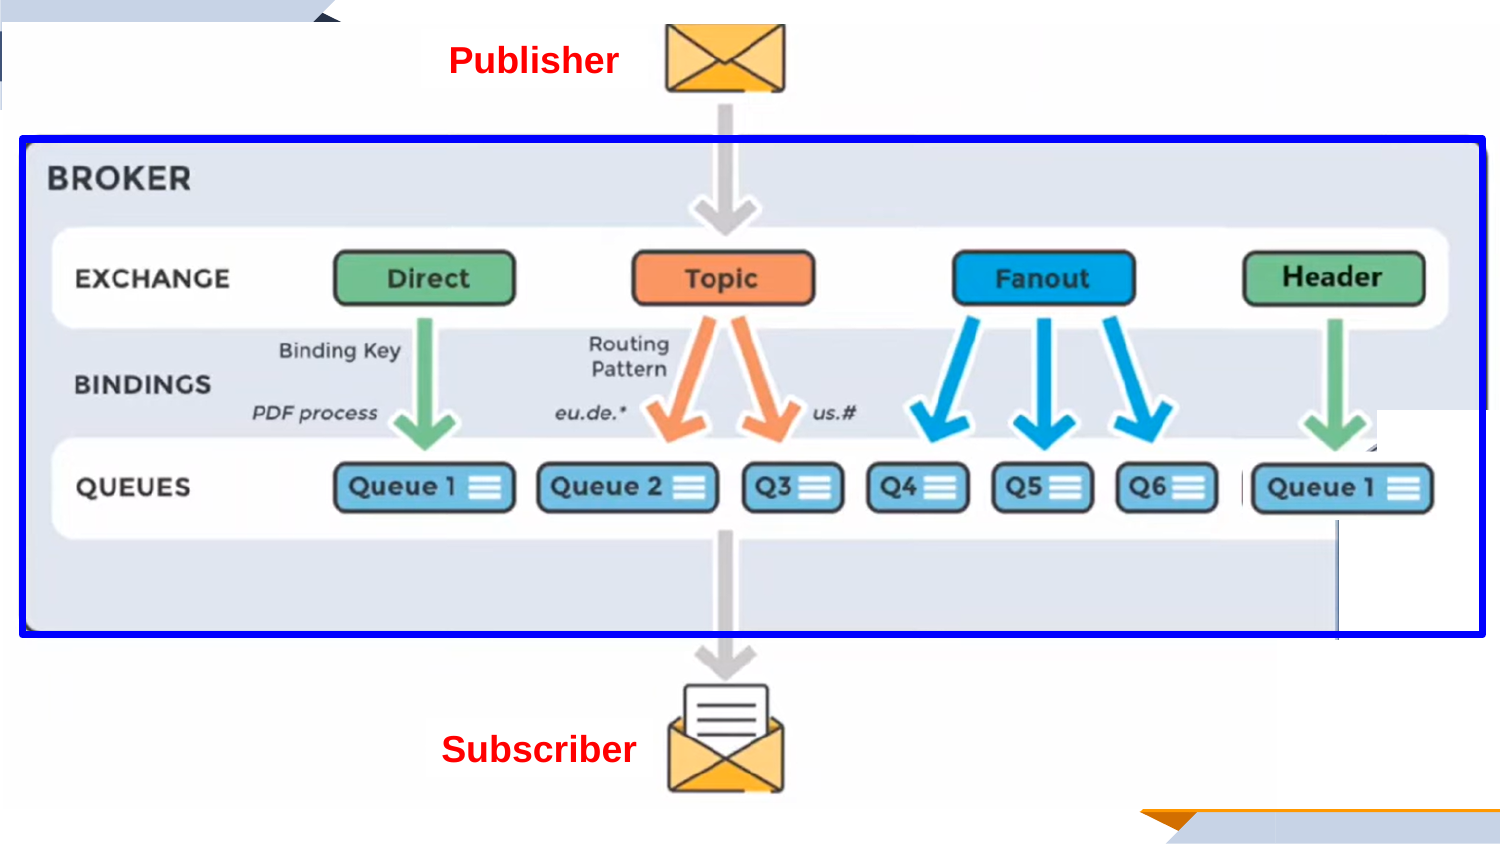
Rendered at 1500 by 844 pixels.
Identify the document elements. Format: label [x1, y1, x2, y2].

text_box [0, 20, 1500, 810]
